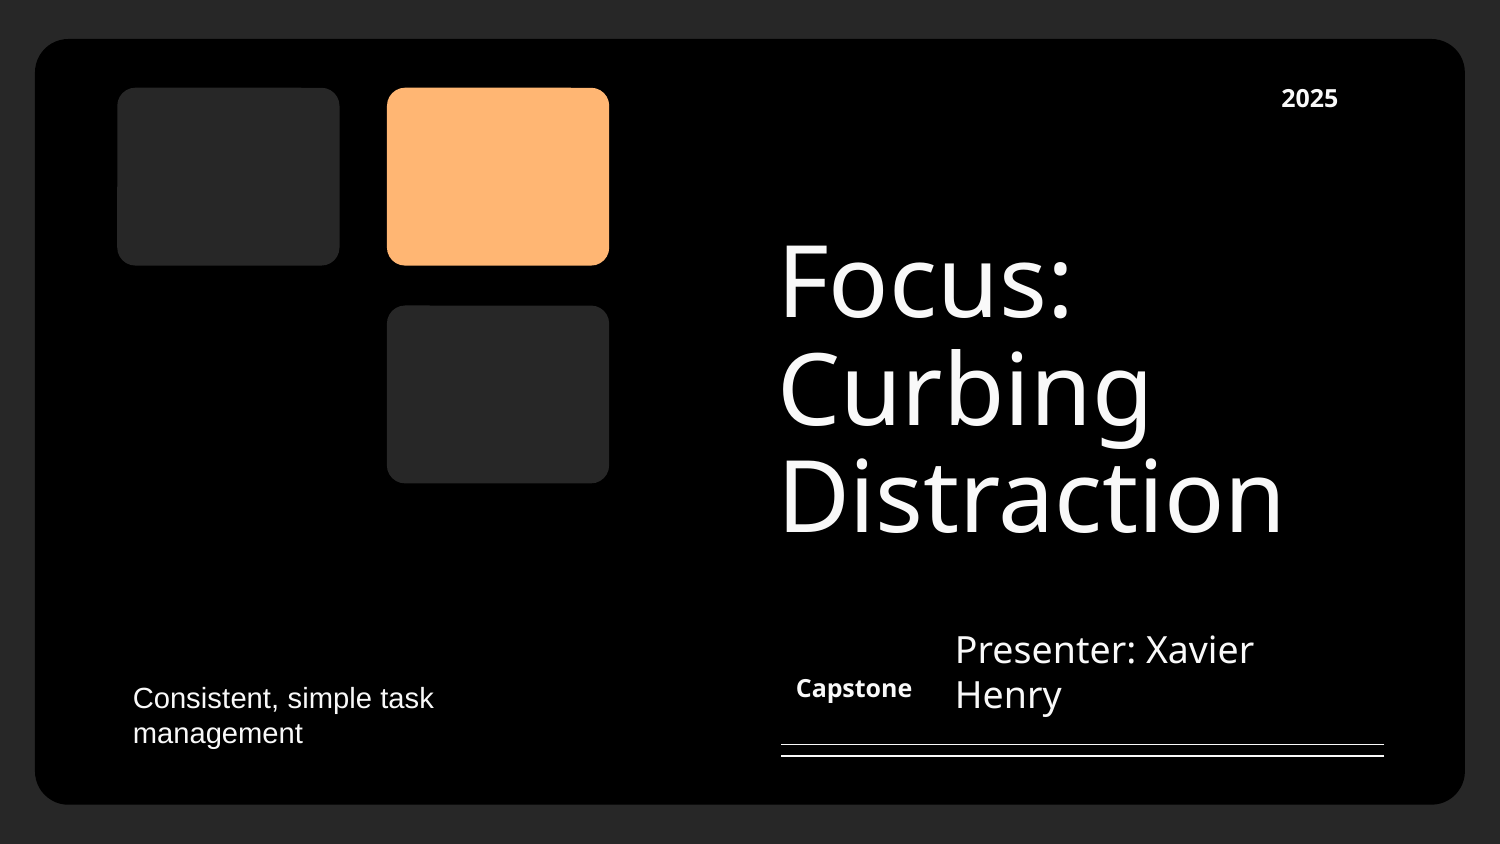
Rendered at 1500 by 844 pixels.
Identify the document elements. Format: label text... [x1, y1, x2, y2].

text_box [386, 87, 610, 266]
subtitle 2025 [1266, 87, 1383, 128]
text_box [386, 305, 610, 484]
title Focus: Curbing Distraction [762, 274, 1467, 570]
text_box [117, 87, 340, 266]
subtitle Consistent, simple task management [117, 670, 587, 765]
subtitle Presenter: Xavier Henry [939, 661, 1382, 731]
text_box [780, 744, 1385, 757]
subtitle Capstone [780, 677, 939, 718]
